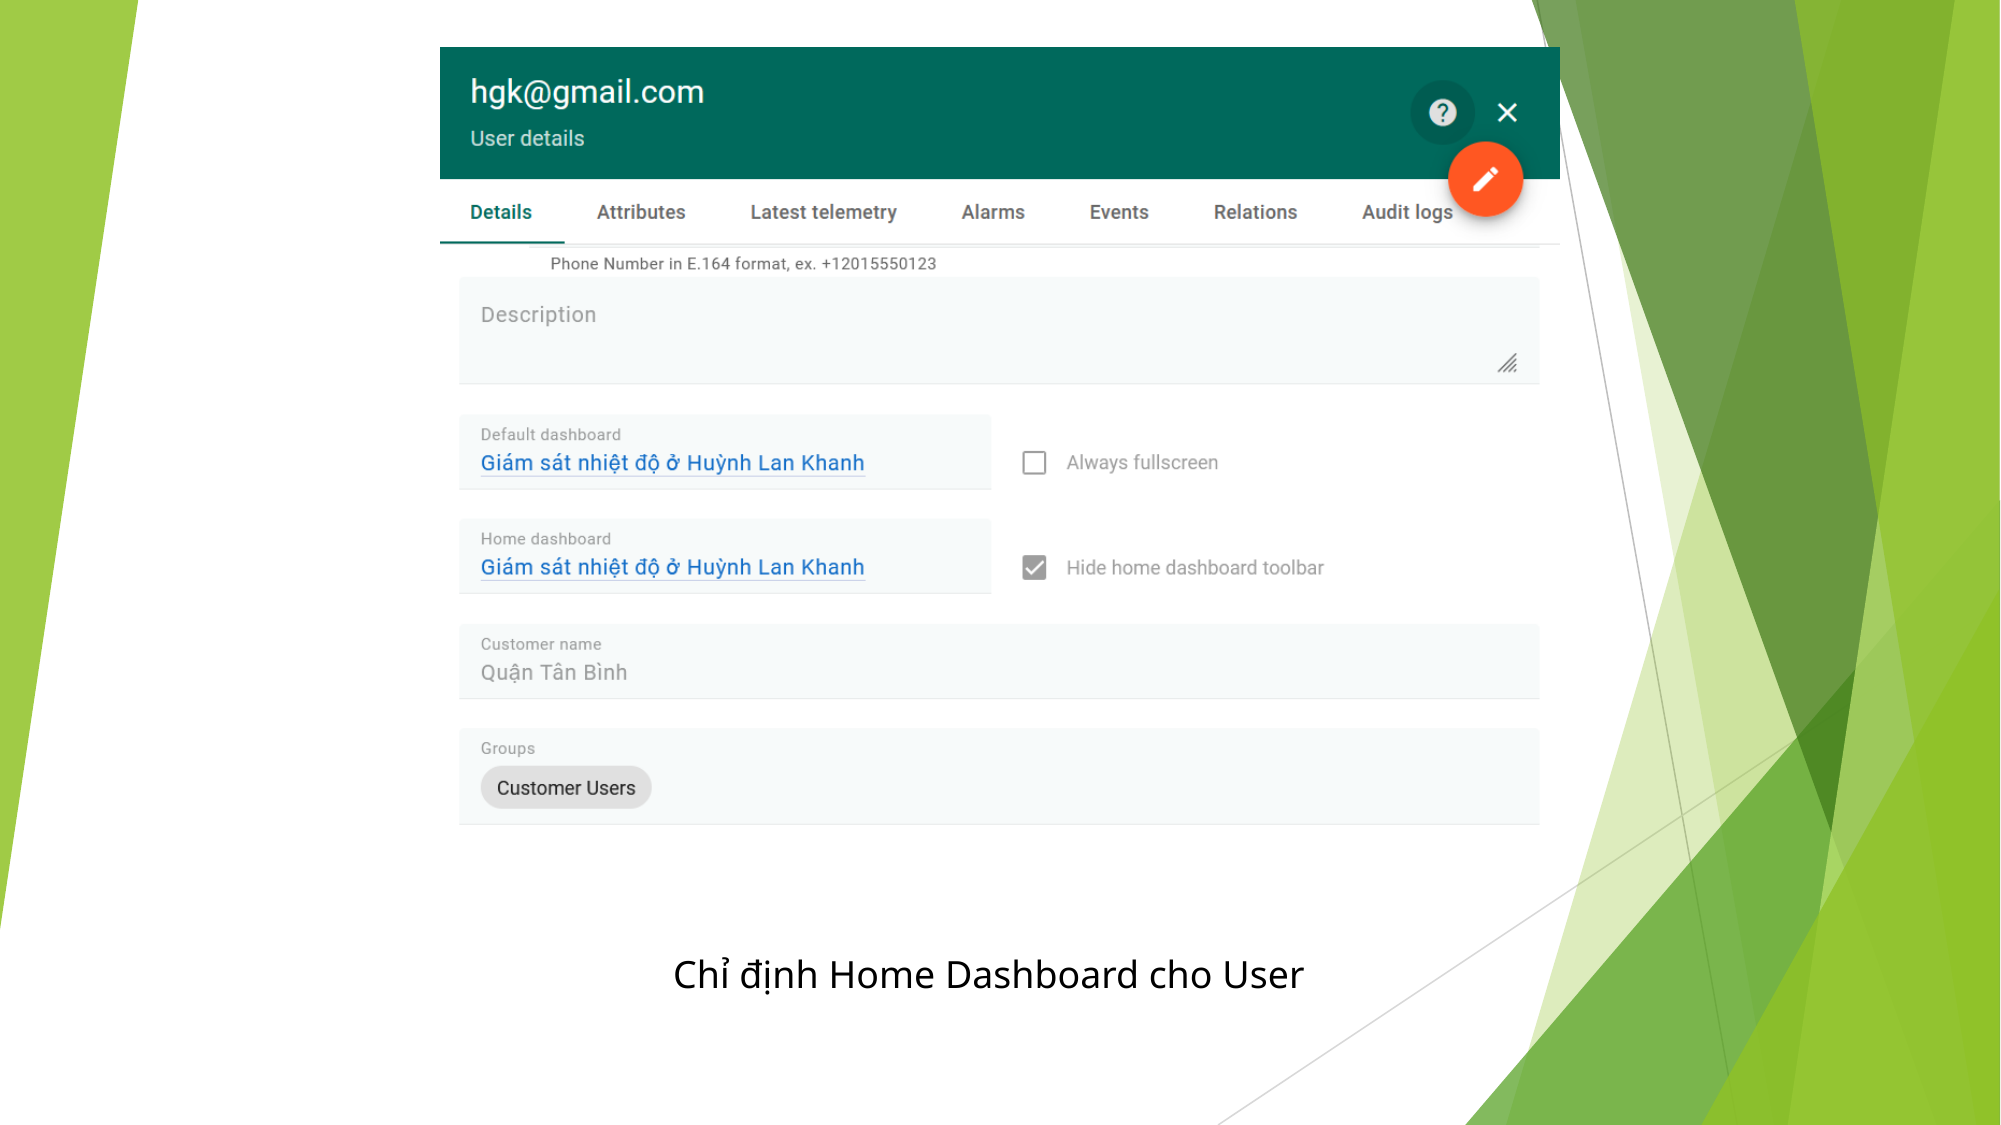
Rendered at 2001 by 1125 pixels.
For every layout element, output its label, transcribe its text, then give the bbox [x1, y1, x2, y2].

text_box Chỉ định Home Dashboard cho User [658, 943, 1468, 1004]
picture [440, 46, 1560, 870]
